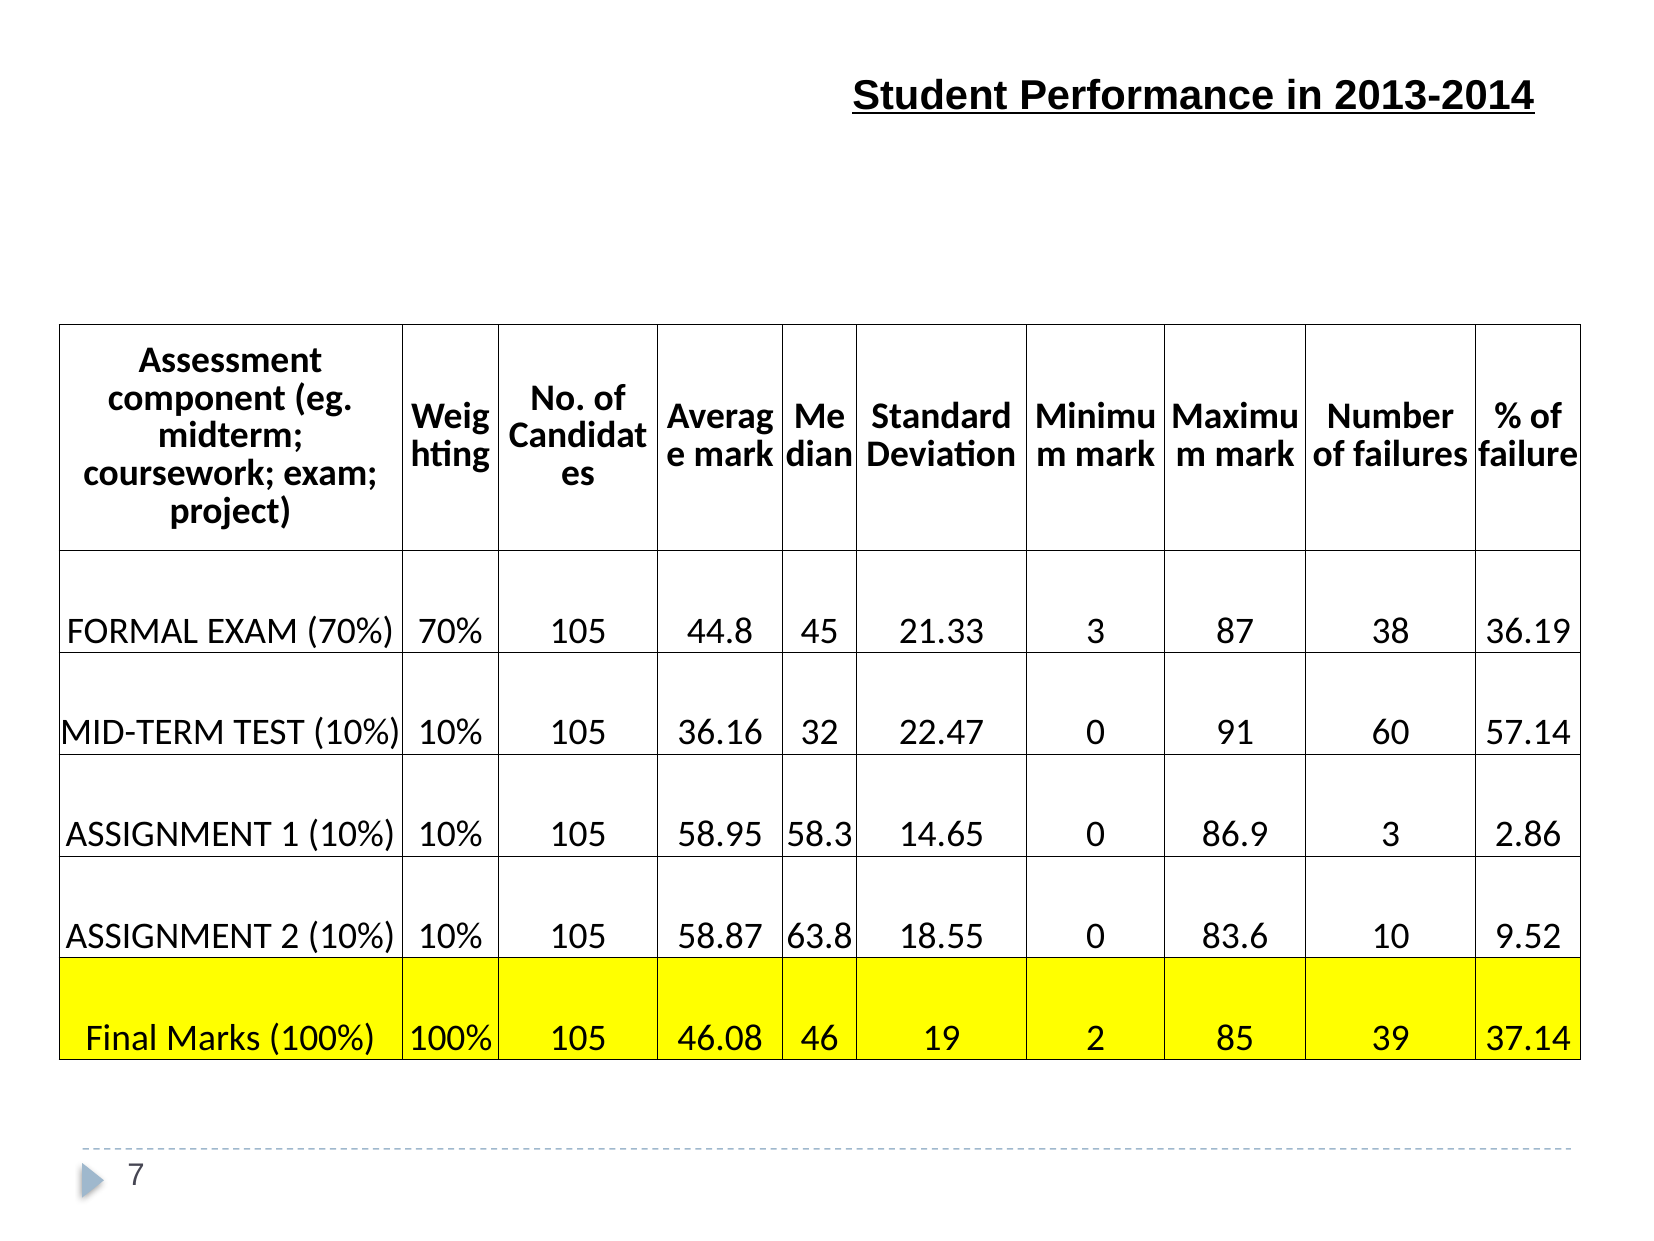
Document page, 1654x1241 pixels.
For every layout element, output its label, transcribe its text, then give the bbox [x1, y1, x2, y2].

table_header Minimum mark [1027, 325, 1164, 550]
table_cell 105 [499, 653, 657, 754]
table_cell 44.8 [658, 551, 782, 652]
table_cell 3 [1306, 755, 1475, 856]
table_cell 37.14 [1476, 958, 1580, 1059]
table_cell 91 [1165, 653, 1305, 754]
table_header Average mark [658, 325, 782, 550]
table_cell 2.86 [1476, 755, 1580, 856]
table_cell 58.95 [658, 755, 782, 856]
table_cell 105 [499, 958, 657, 1059]
table_cell 87 [1165, 551, 1305, 652]
table_cell 46.08 [658, 958, 782, 1059]
table_cell 38 [1306, 551, 1475, 652]
table_cell MID-TERM TEST (10%) [60, 653, 402, 754]
table_cell 85 [1165, 958, 1305, 1059]
table_header % of failure [1476, 325, 1580, 550]
table_cell 45 [783, 551, 856, 652]
table_cell 63.8 [783, 857, 856, 957]
text_box Student Performance in 2013-2014 [837, 64, 1550, 127]
table_cell 0 [1027, 755, 1164, 856]
table_cell 22.47 [857, 653, 1026, 754]
table_header Standard Deviation [857, 325, 1026, 550]
table_cell Final Marks (100%) [60, 958, 402, 1059]
table_cell 0 [1027, 857, 1164, 957]
table_cell 86.9 [1165, 755, 1305, 856]
table_cell FORMAL EXAM (70%) [60, 551, 402, 652]
table_cell 19 [857, 958, 1026, 1059]
table_cell 3 [1027, 551, 1164, 652]
table_cell 46 [783, 958, 856, 1059]
table_cell 32 [783, 653, 856, 754]
table_cell 83.6 [1165, 857, 1305, 957]
table_cell 105 [499, 551, 657, 652]
table_header No. of Candidates [499, 325, 657, 550]
table_header Assessment component (eg. midterm; coursework; exam; project) [60, 325, 402, 550]
table_cell 9.52 [1476, 857, 1580, 957]
table_cell 10% [403, 857, 498, 957]
table_header Median [783, 325, 856, 550]
table_cell 18.55 [857, 857, 1026, 957]
table_cell 58.87 [658, 857, 782, 957]
table_cell 10 [1306, 857, 1475, 957]
table_cell 36.19 [1476, 551, 1580, 652]
table_cell 105 [499, 755, 657, 856]
slide_number 7 [110, 1149, 470, 1216]
table_header Maximum mark [1165, 325, 1305, 550]
table_header Number of failures [1306, 325, 1475, 550]
table_cell 10% [403, 755, 498, 856]
table_cell ASSIGNMENT 2 (10%) [60, 857, 402, 957]
table_cell 0 [1027, 653, 1164, 754]
table_cell 2 [1027, 958, 1164, 1059]
table_cell 10% [403, 653, 498, 754]
table_cell 36.16 [658, 653, 782, 754]
table_cell 60 [1306, 653, 1475, 754]
table_cell ASSIGNMENT 1 (10%) [60, 755, 402, 856]
table_cell 105 [499, 857, 657, 957]
table_header Weighting [403, 325, 498, 550]
table_cell 57.14 [1476, 653, 1580, 754]
table_cell 70% [403, 551, 498, 652]
table_cell 58.3 [783, 755, 856, 856]
table_cell 100% [403, 958, 498, 1059]
table_cell 39 [1306, 958, 1475, 1059]
table_cell 21.33 [857, 551, 1026, 652]
table_cell 14.65 [857, 755, 1026, 856]
